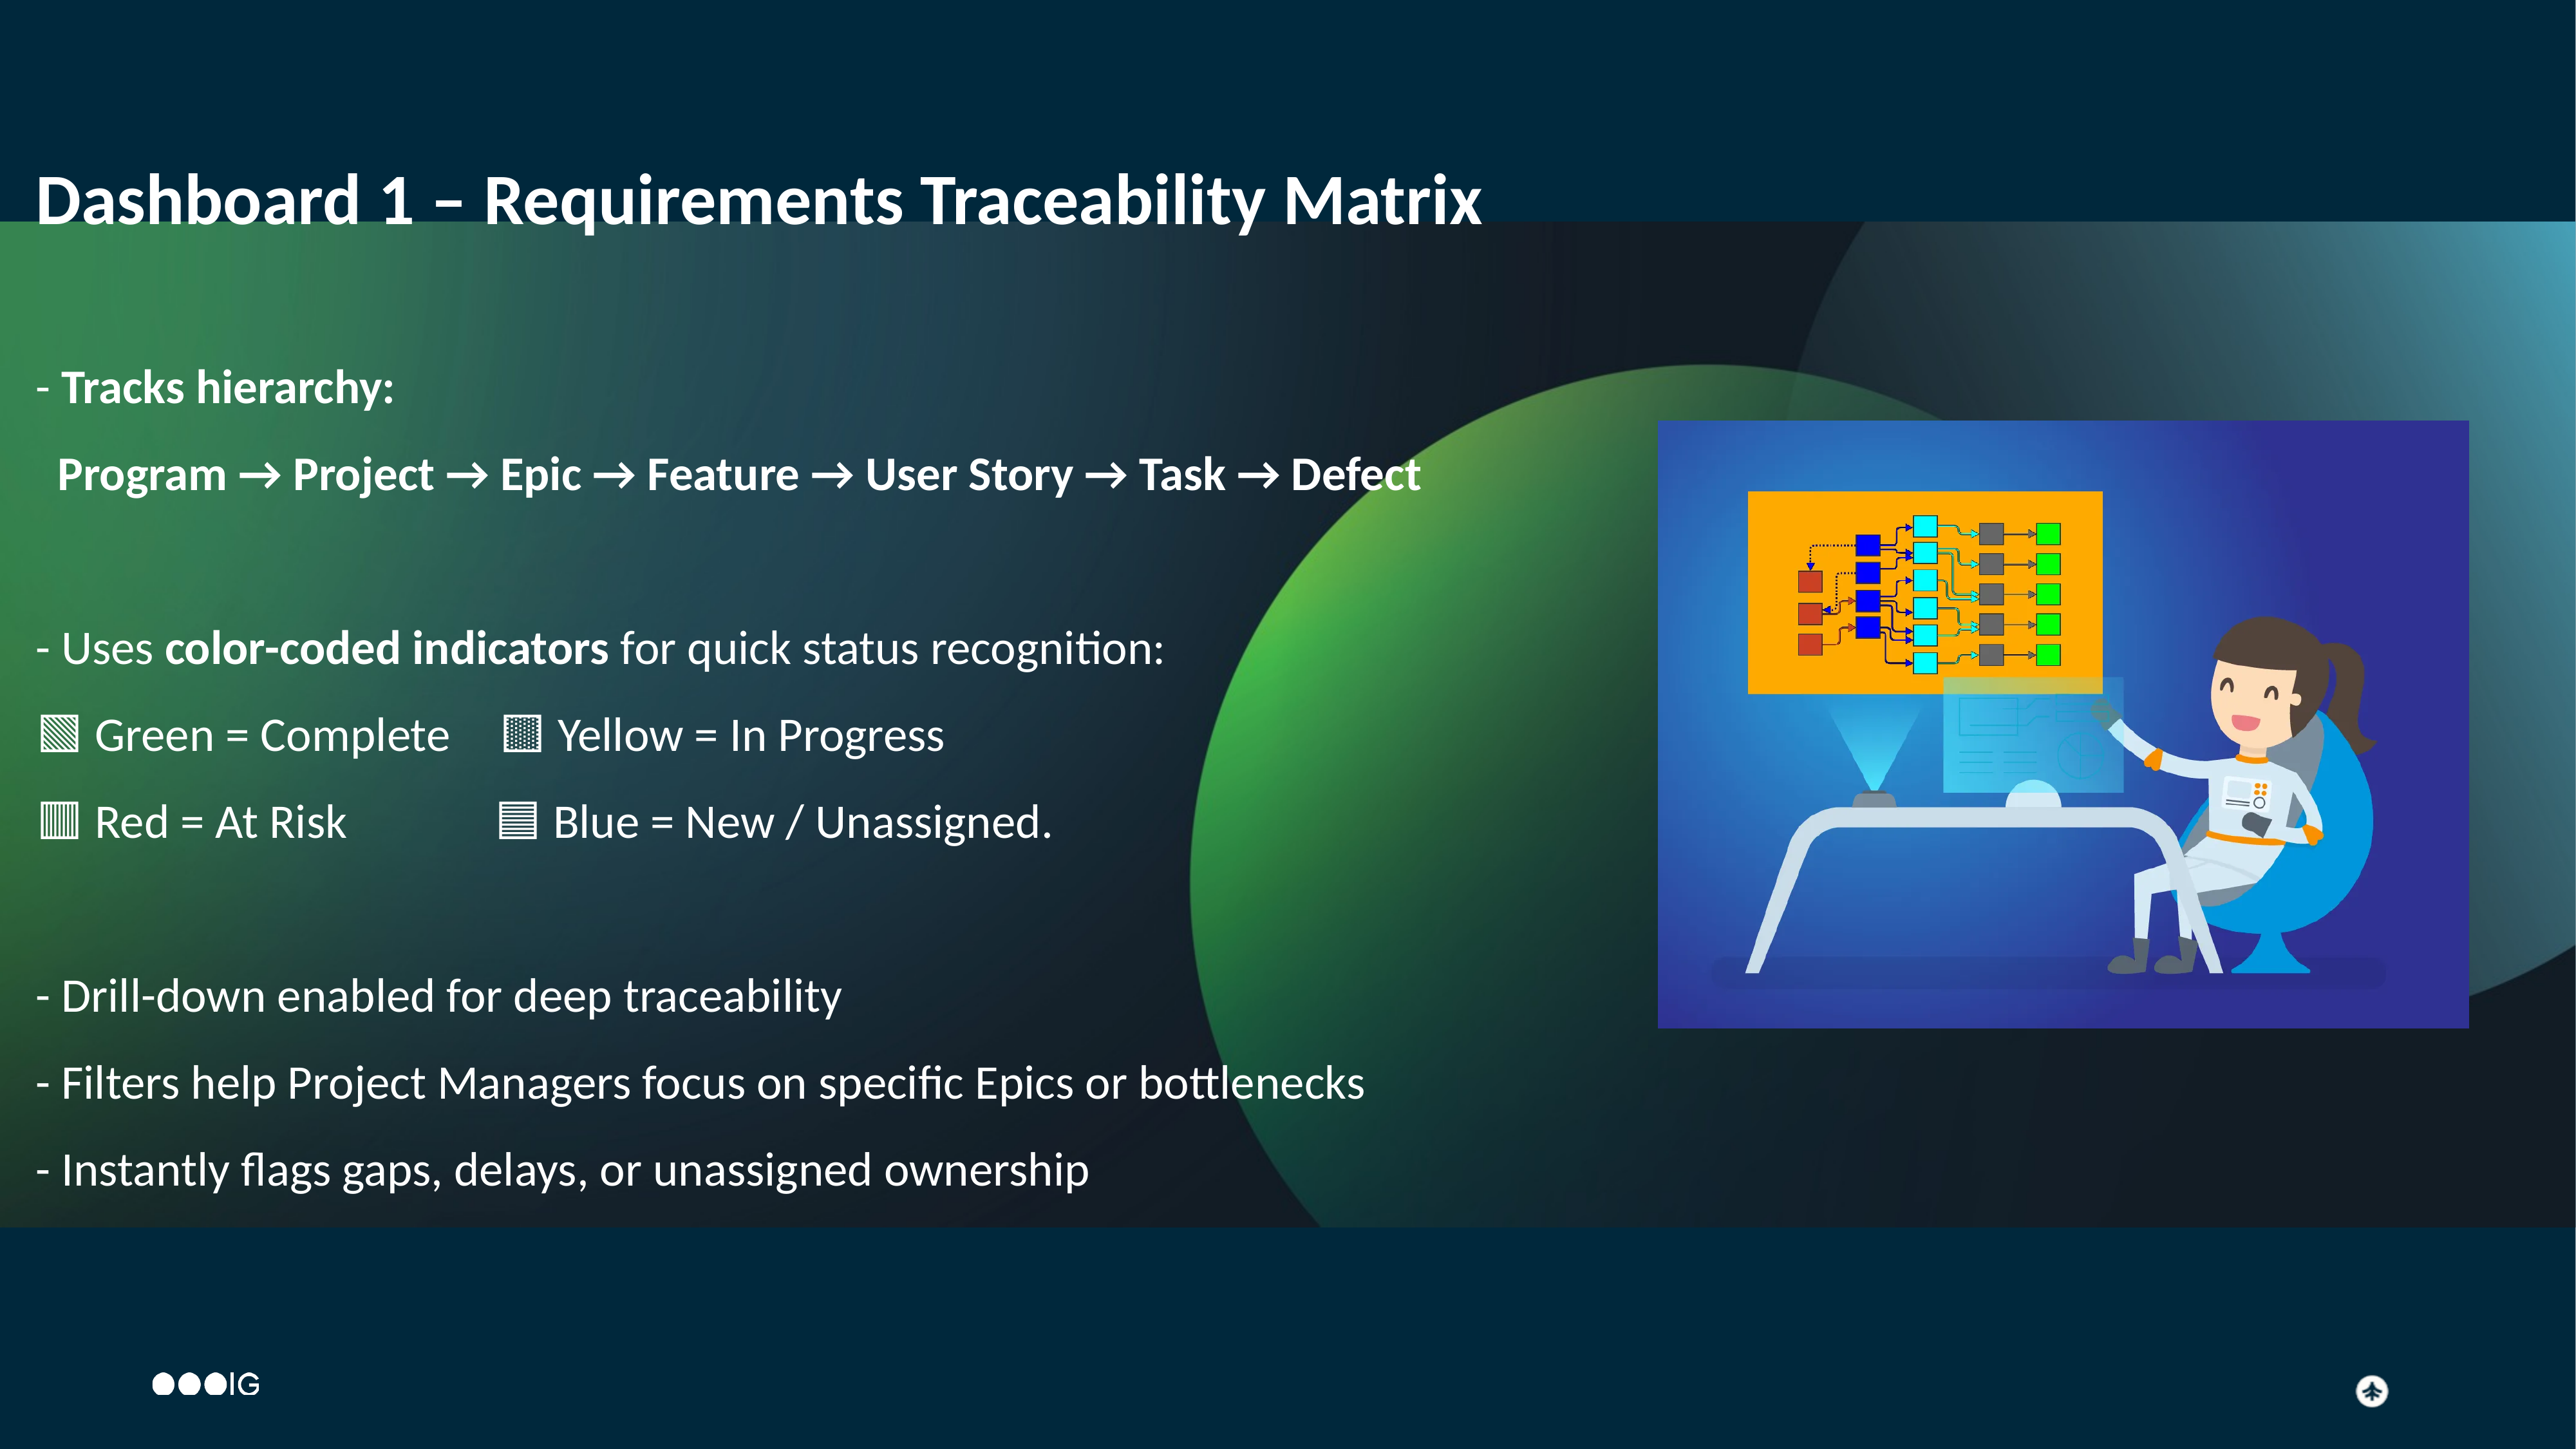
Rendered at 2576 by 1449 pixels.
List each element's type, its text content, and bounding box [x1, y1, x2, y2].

picture [437, 201, 461, 207]
picture [1192, 174, 1203, 184]
picture [641, 174, 651, 184]
picture [1435, 174, 1445, 184]
title Dashboard 1 – Requirements Traceability Matrix - Tracks hierarchy: Program → Project → Epic → Feature → User Story → Task → Defect - Uses color-coded indicators for quick status recognition: 🟩 Green = Complete 🟨 Yellow = In Progress 🟥 Red = At Risk 🟦 Blue = New / Unassigned. - Drill-down enabled for deep traceability - Filters help Project Managers focus on specific Epics or bottlenecks - Instantly flags gaps, delays, or unassigned ownership [26, 306, 2100, 1143]
picture [0, 174, 2576, 1227]
picture [1157, 174, 1167, 184]
picture [2355, 1375, 2389, 1408]
